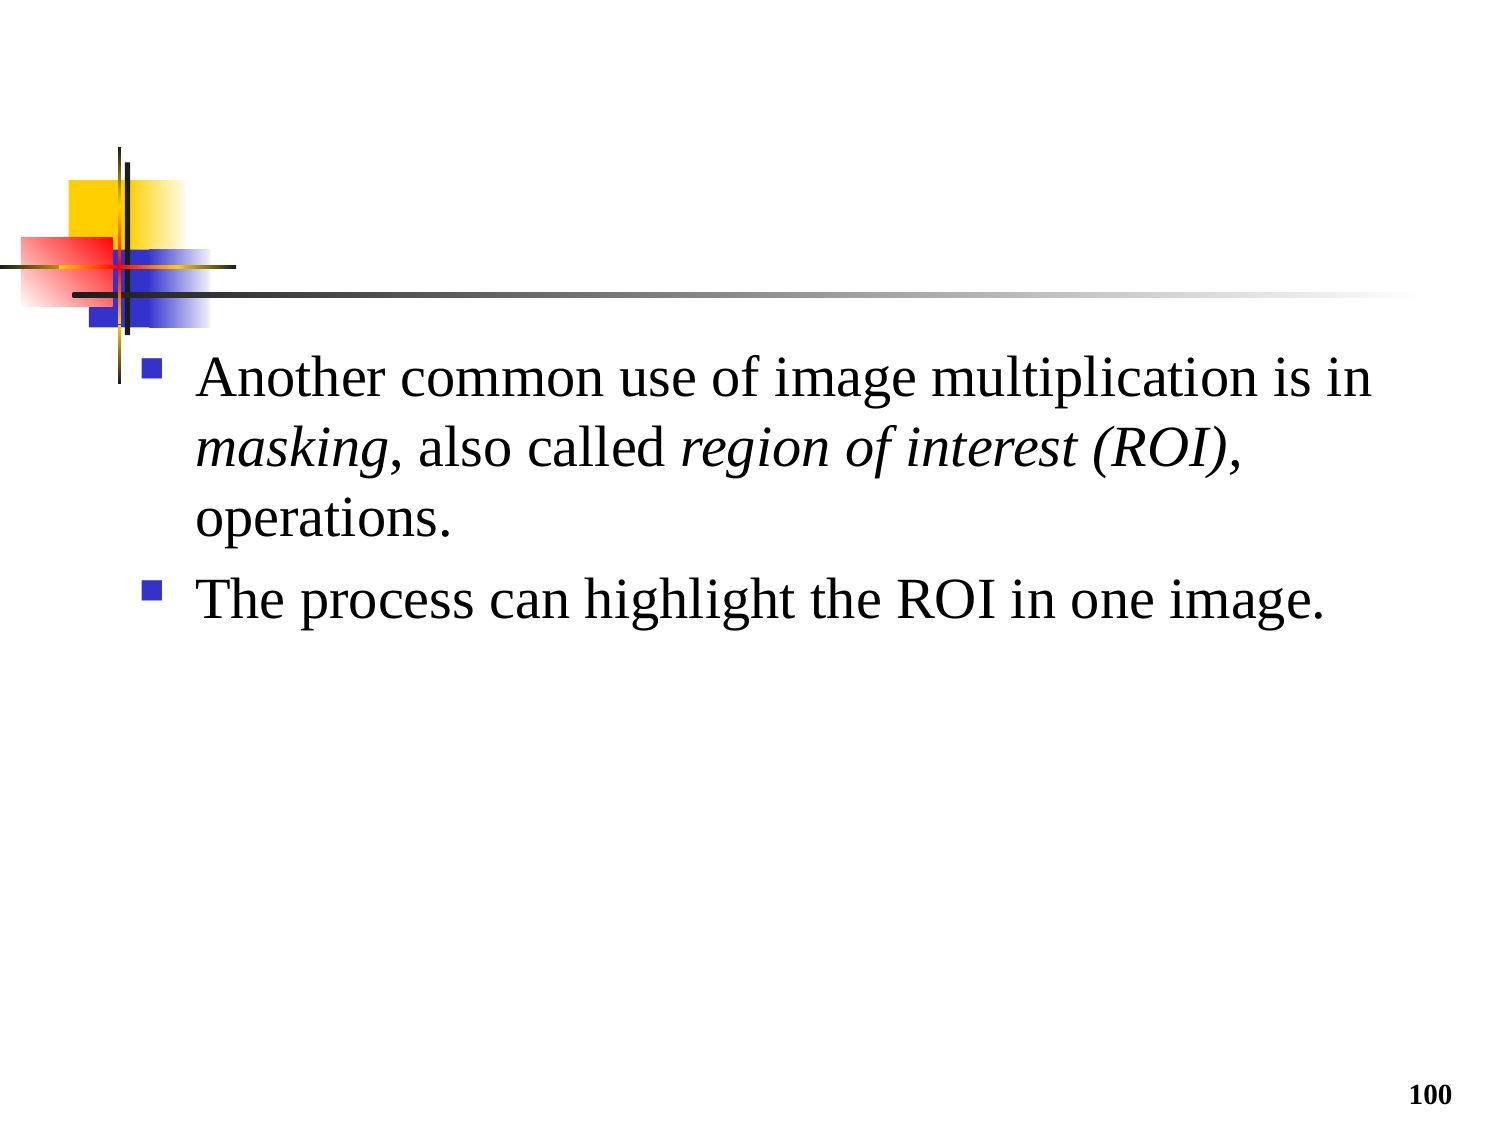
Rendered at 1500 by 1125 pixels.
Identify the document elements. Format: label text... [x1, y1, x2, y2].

slide_number 100 [1154, 1042, 1468, 1118]
list Another common use of image multiplication is in masking, also called region of interest (ROI), operations. The process can highlight the ROI in one image. [123, 330, 1470, 1007]
